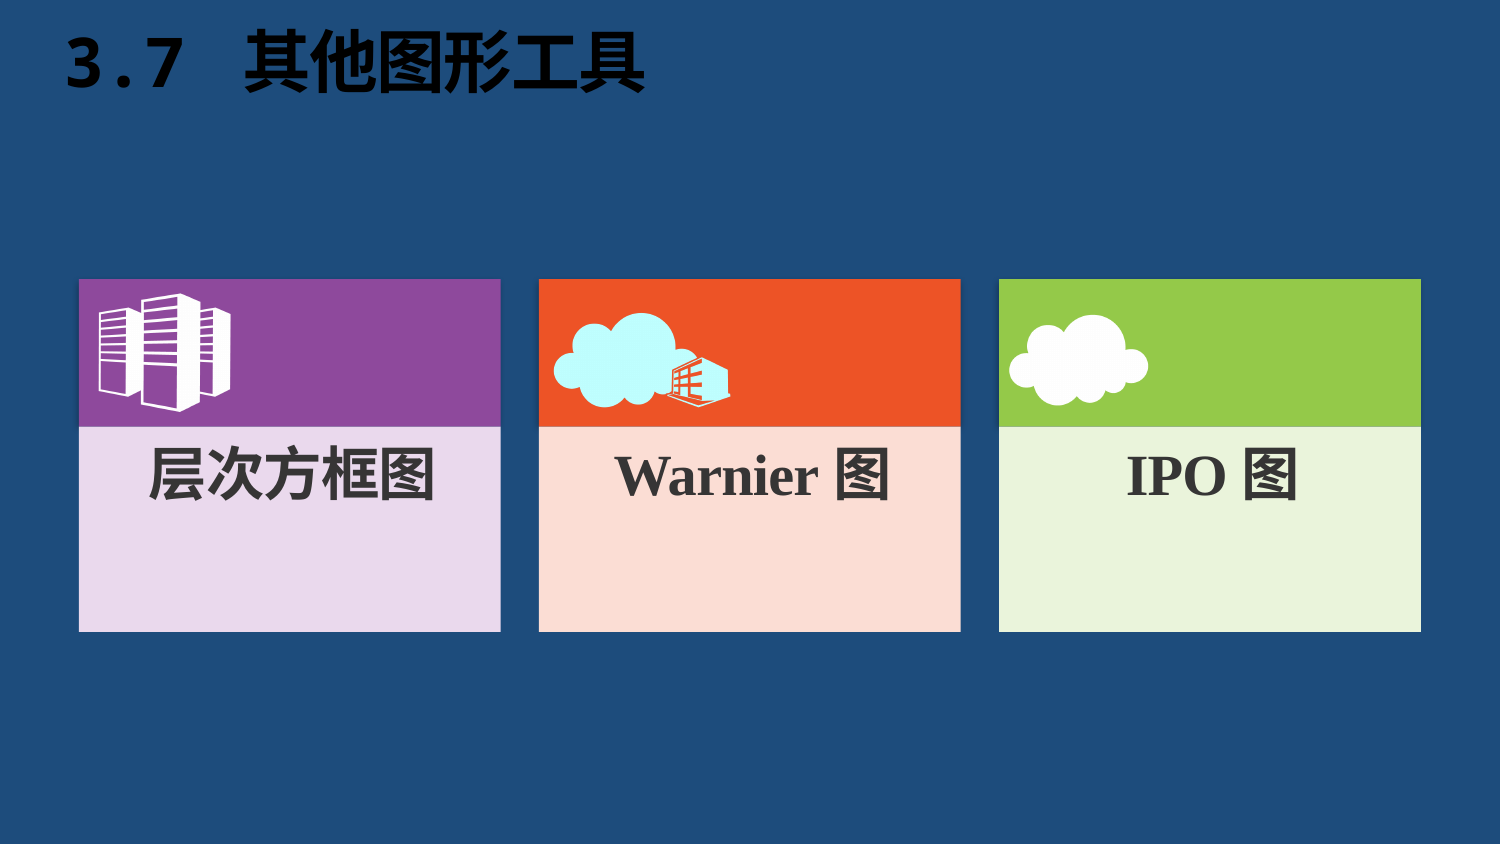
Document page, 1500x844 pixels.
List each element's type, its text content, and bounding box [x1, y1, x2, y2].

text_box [62, 274, 501, 432]
text_box IPO图 [999, 447, 1421, 632]
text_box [538, 268, 961, 452]
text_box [998, 278, 1422, 440]
title 3.7 其他图形工具 [63, 28, 1436, 104]
text_box Warnier图 [538, 458, 961, 632]
text_box 层次方框图 [78, 439, 501, 632]
